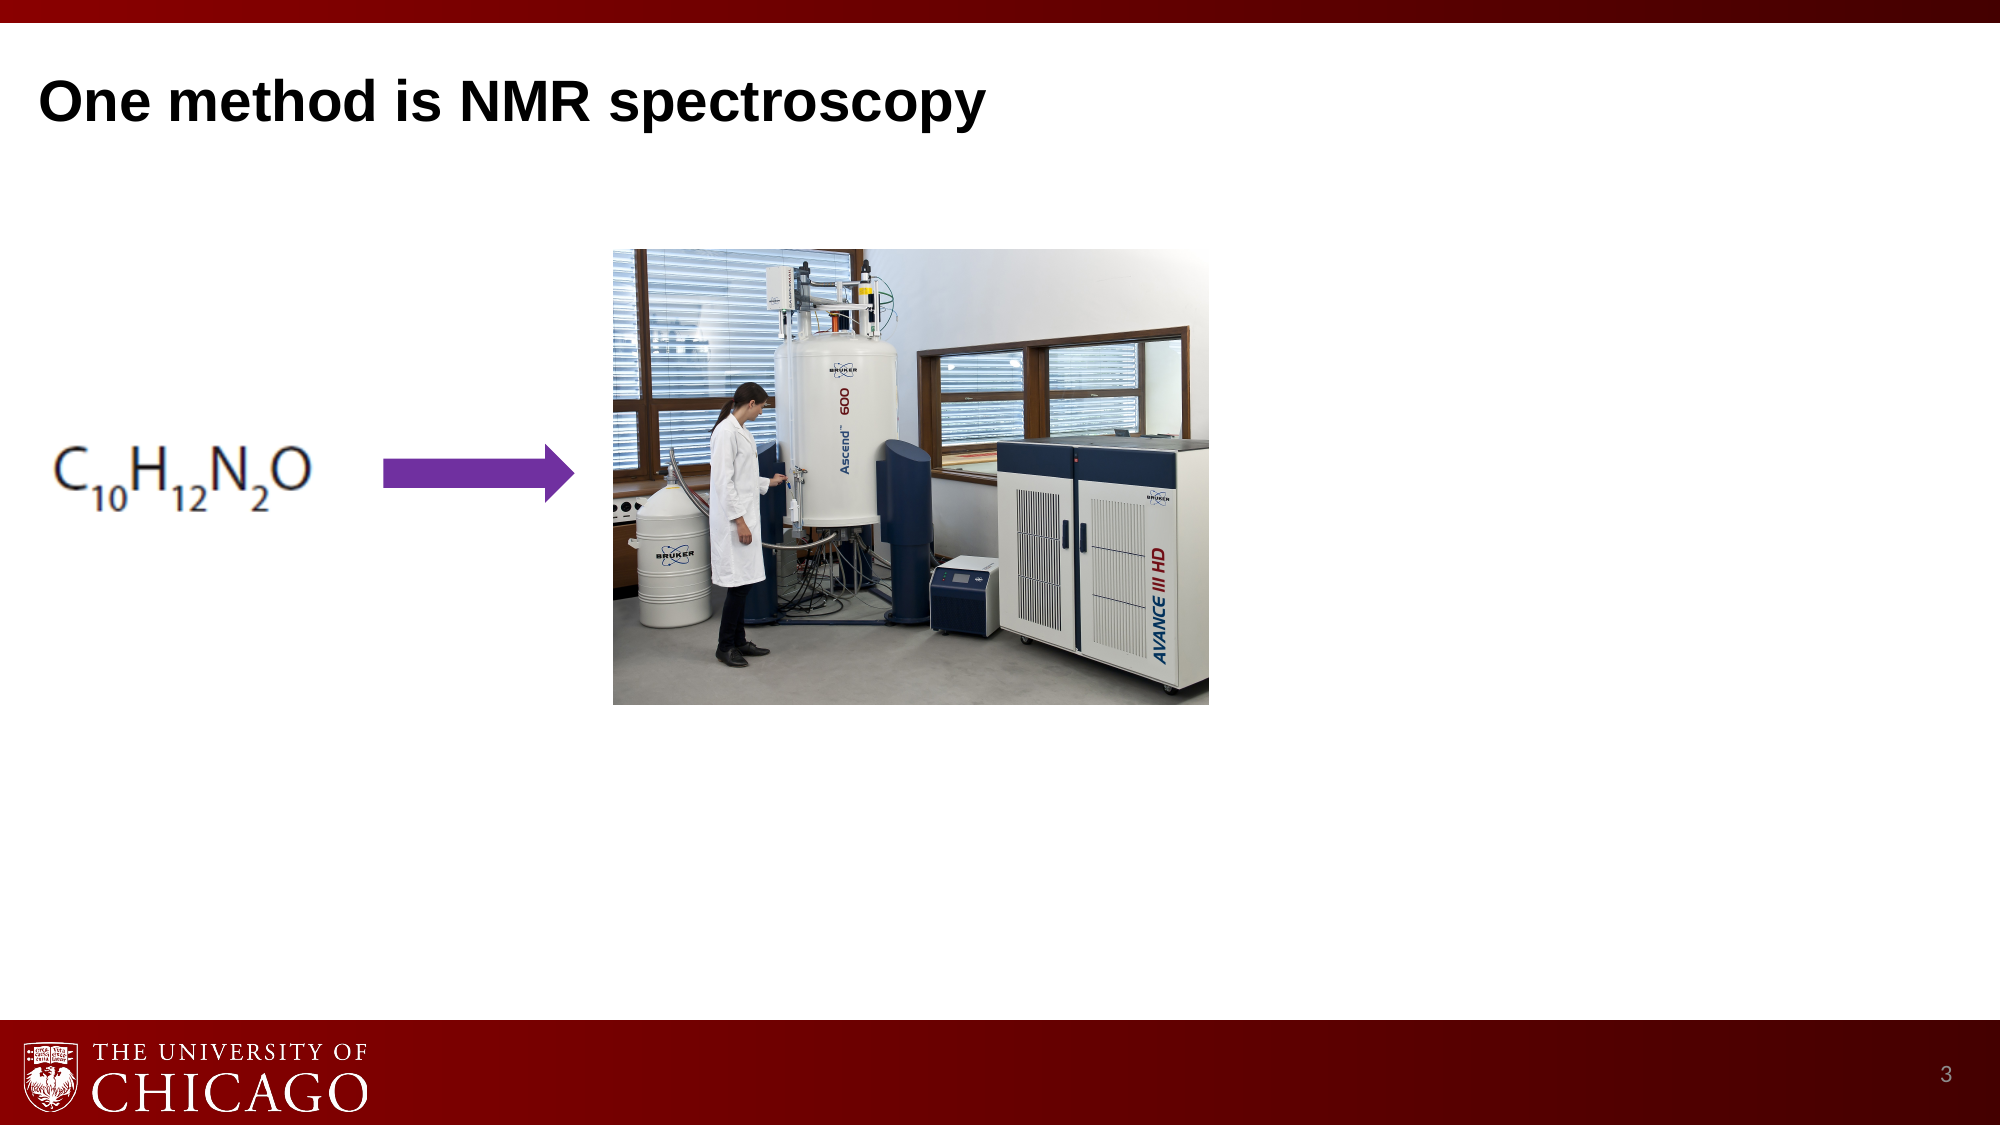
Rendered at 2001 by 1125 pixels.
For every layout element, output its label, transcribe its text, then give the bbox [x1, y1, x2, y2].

text_box [0, 0, 2000, 23]
text_box One method is NMR spectroscopy [23, 55, 1704, 141]
picture [37, 416, 336, 531]
picture [613, 249, 1209, 705]
text_box [0, 1020, 2000, 1125]
slide_number 3 [1517, 1042, 1968, 1103]
text_box [383, 443, 575, 503]
picture [23, 1042, 367, 1112]
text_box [627, 224, 1250, 669]
